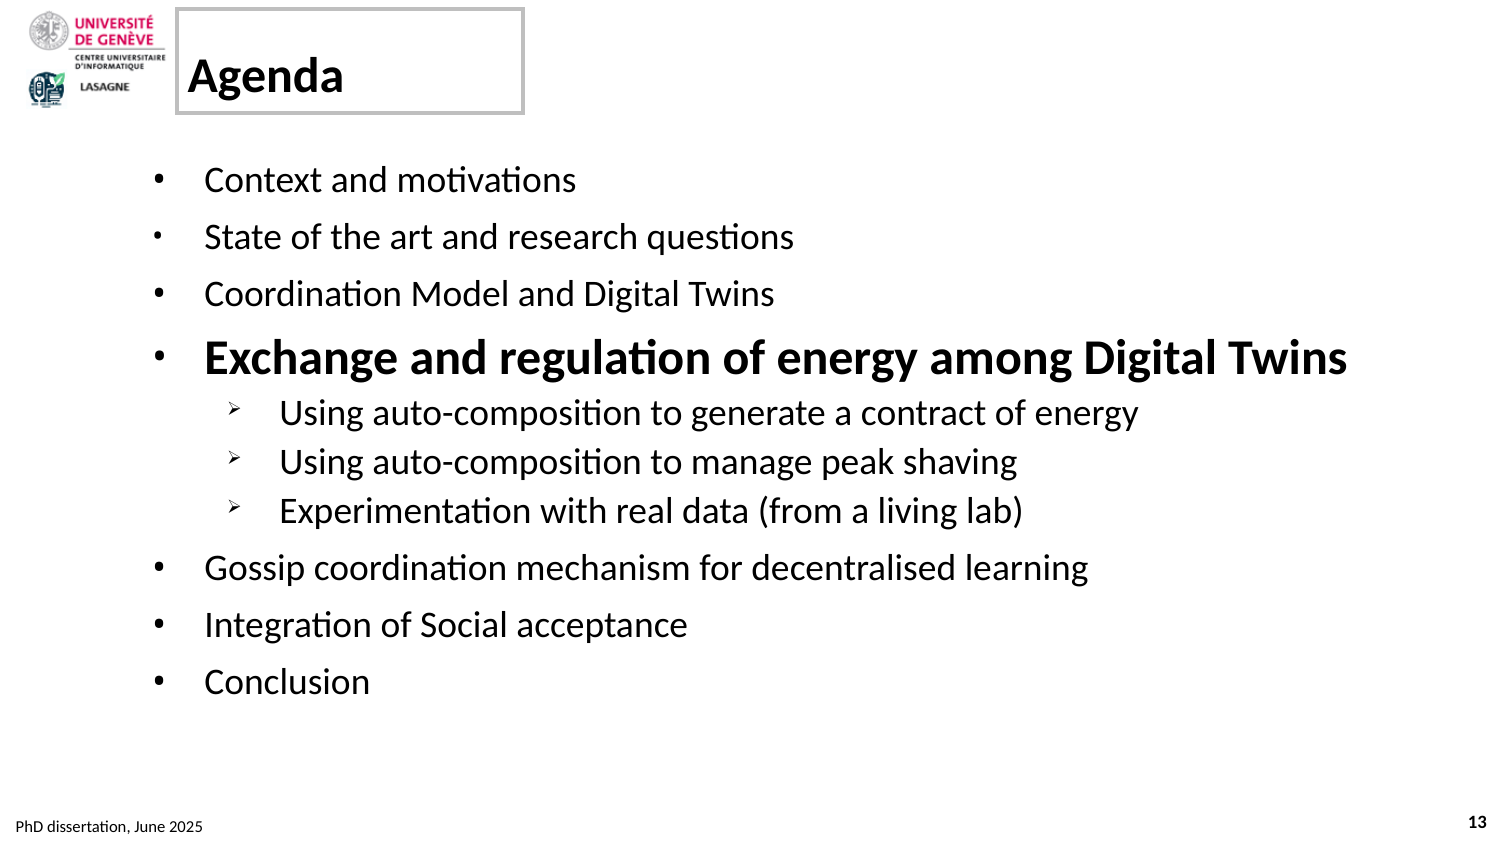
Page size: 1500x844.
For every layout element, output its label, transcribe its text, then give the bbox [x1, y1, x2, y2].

picture [24, 7, 175, 114]
text_box PhD dissertation, June 2025 [0, 808, 269, 844]
text_box Agenda [179, 39, 452, 114]
slide_number 13 [1452, 797, 1498, 844]
text_box [177, 8, 523, 114]
text_box Context and motivations State of the art and research questions Coordination Model and Digital Twins Exchange and regulation of energy among Digital Twins Using auto-composition to generate a contract of energy Using auto-composition to manage peak shaving Experimentation with real data (from a living lab) Gossip coordination mechanism for decentralised learning Integration of Social acceptance Conclusion [118, 154, 1412, 796]
